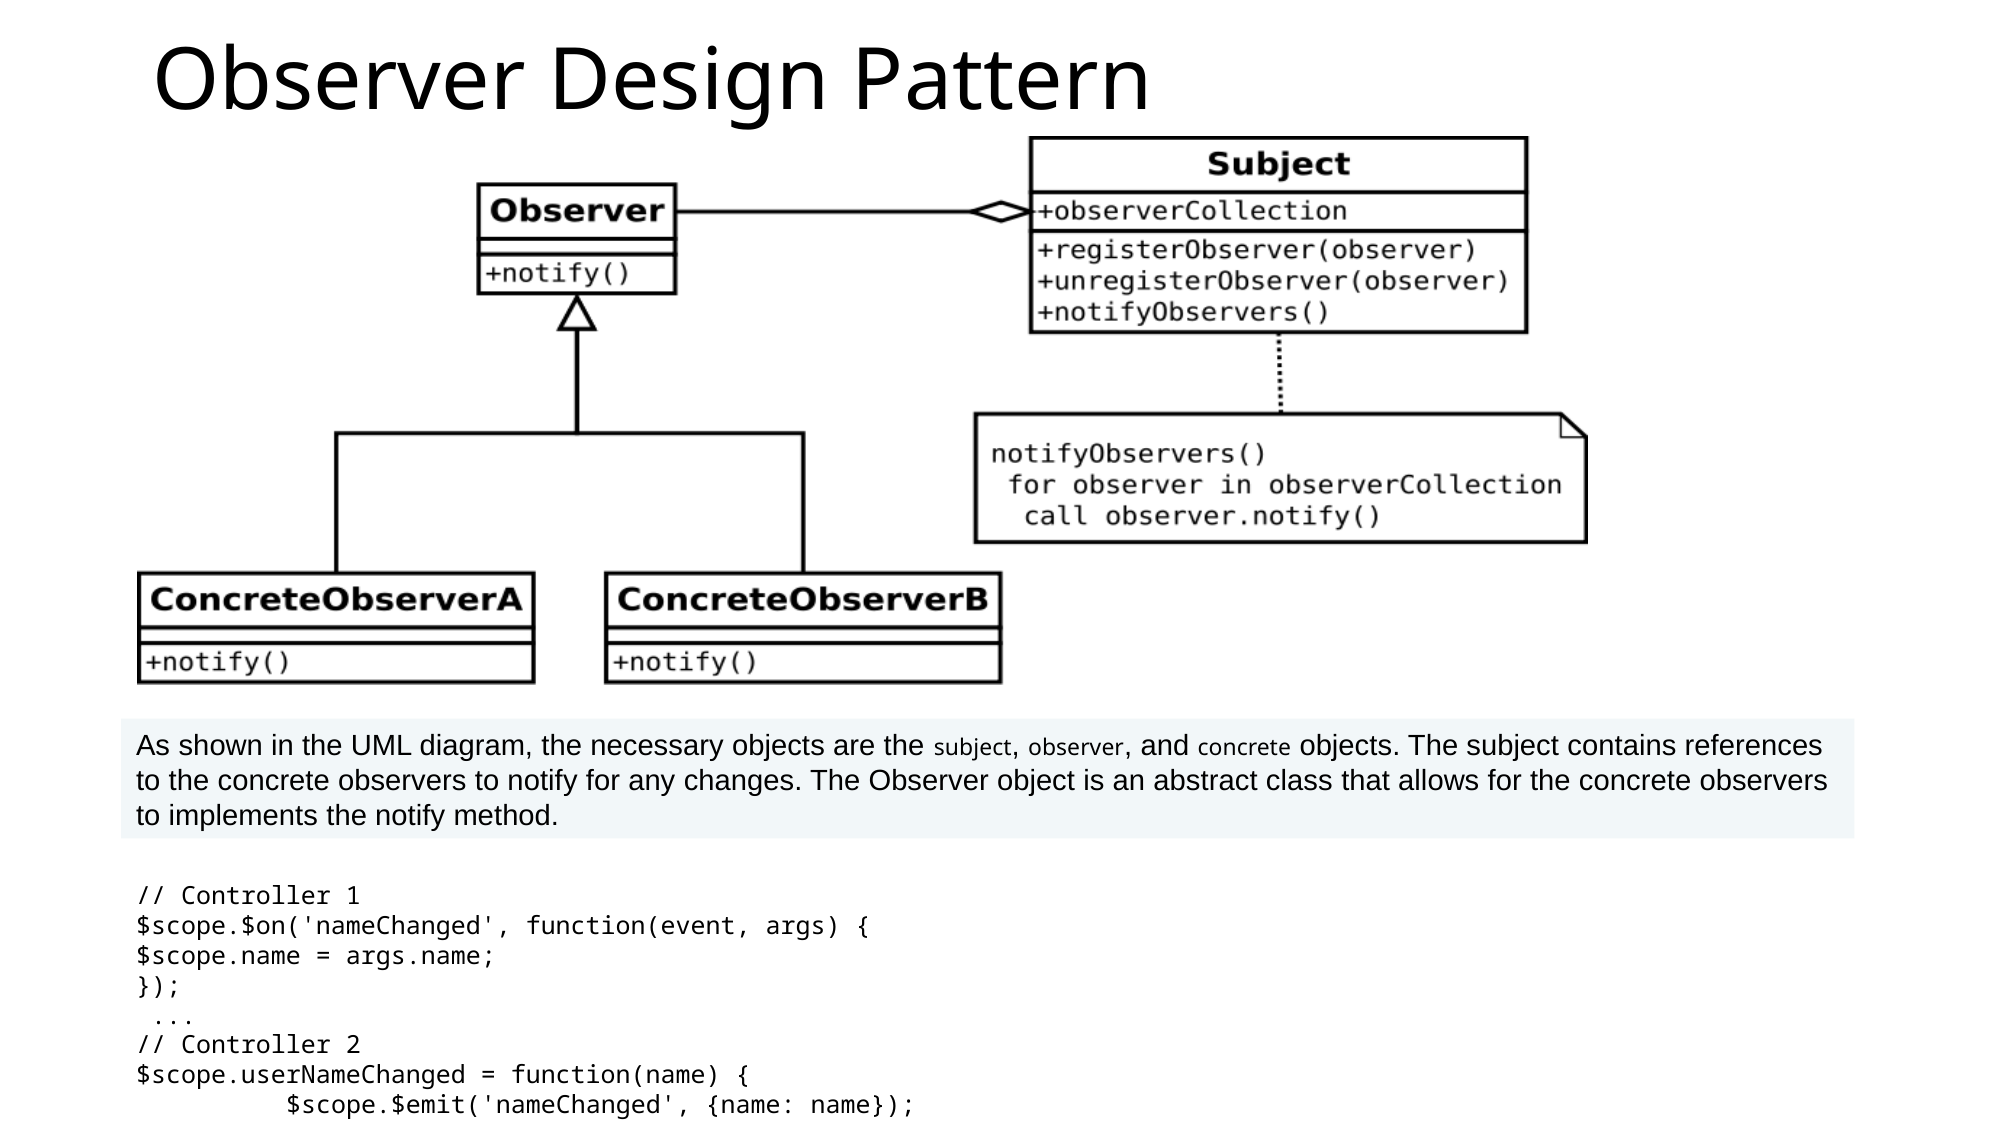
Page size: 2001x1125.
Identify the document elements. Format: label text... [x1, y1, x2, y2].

title Observer Design Pattern [137, 27, 1863, 137]
text_box // Controller 1 $scope.$on('nameChanged', function(event, args) { $scope.name = args.name; }); ... // Controller 2 $scope.userNameChanged = function(name) { $scope.$emit('nameChanged', {name: name}); }; [121, 871, 1122, 1125]
text_box As shown in the UML diagram, the necessary objects are the subject, observer, and concrete objects. The subject contains references to the concrete observers to notify for any changes. The Observer object is an abstract class that allows for the concrete observers to implements the notify method. [121, 718, 1855, 839]
picture [137, 135, 1588, 685]
